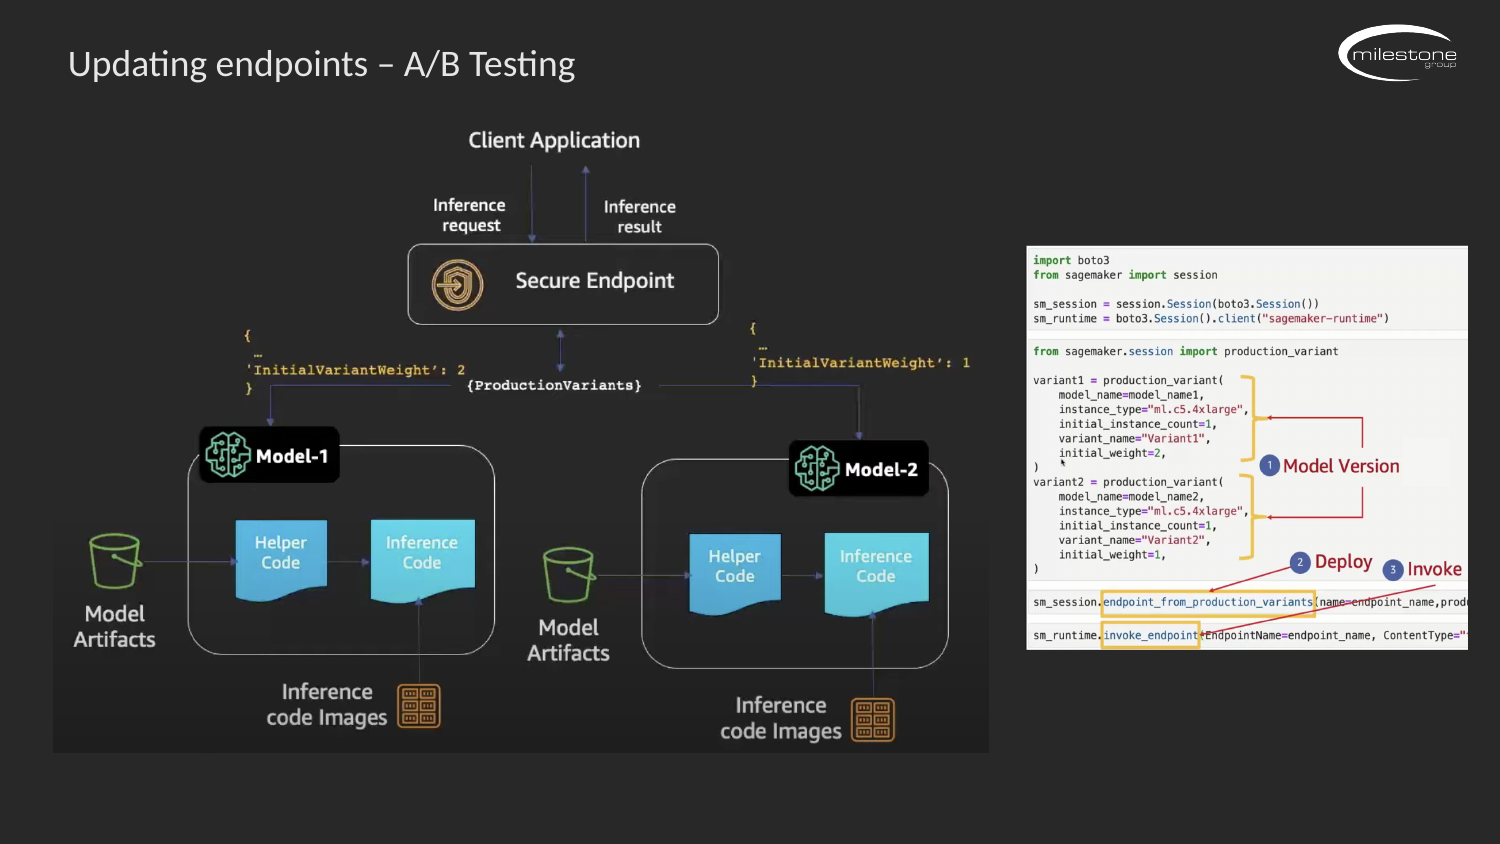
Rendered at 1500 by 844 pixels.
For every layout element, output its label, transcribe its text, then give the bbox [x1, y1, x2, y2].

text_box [17, 114, 989, 753]
text_box Updating endpoints – A/B Testing [53, 32, 597, 92]
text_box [1024, 244, 1468, 651]
picture [1328, 8, 1468, 89]
